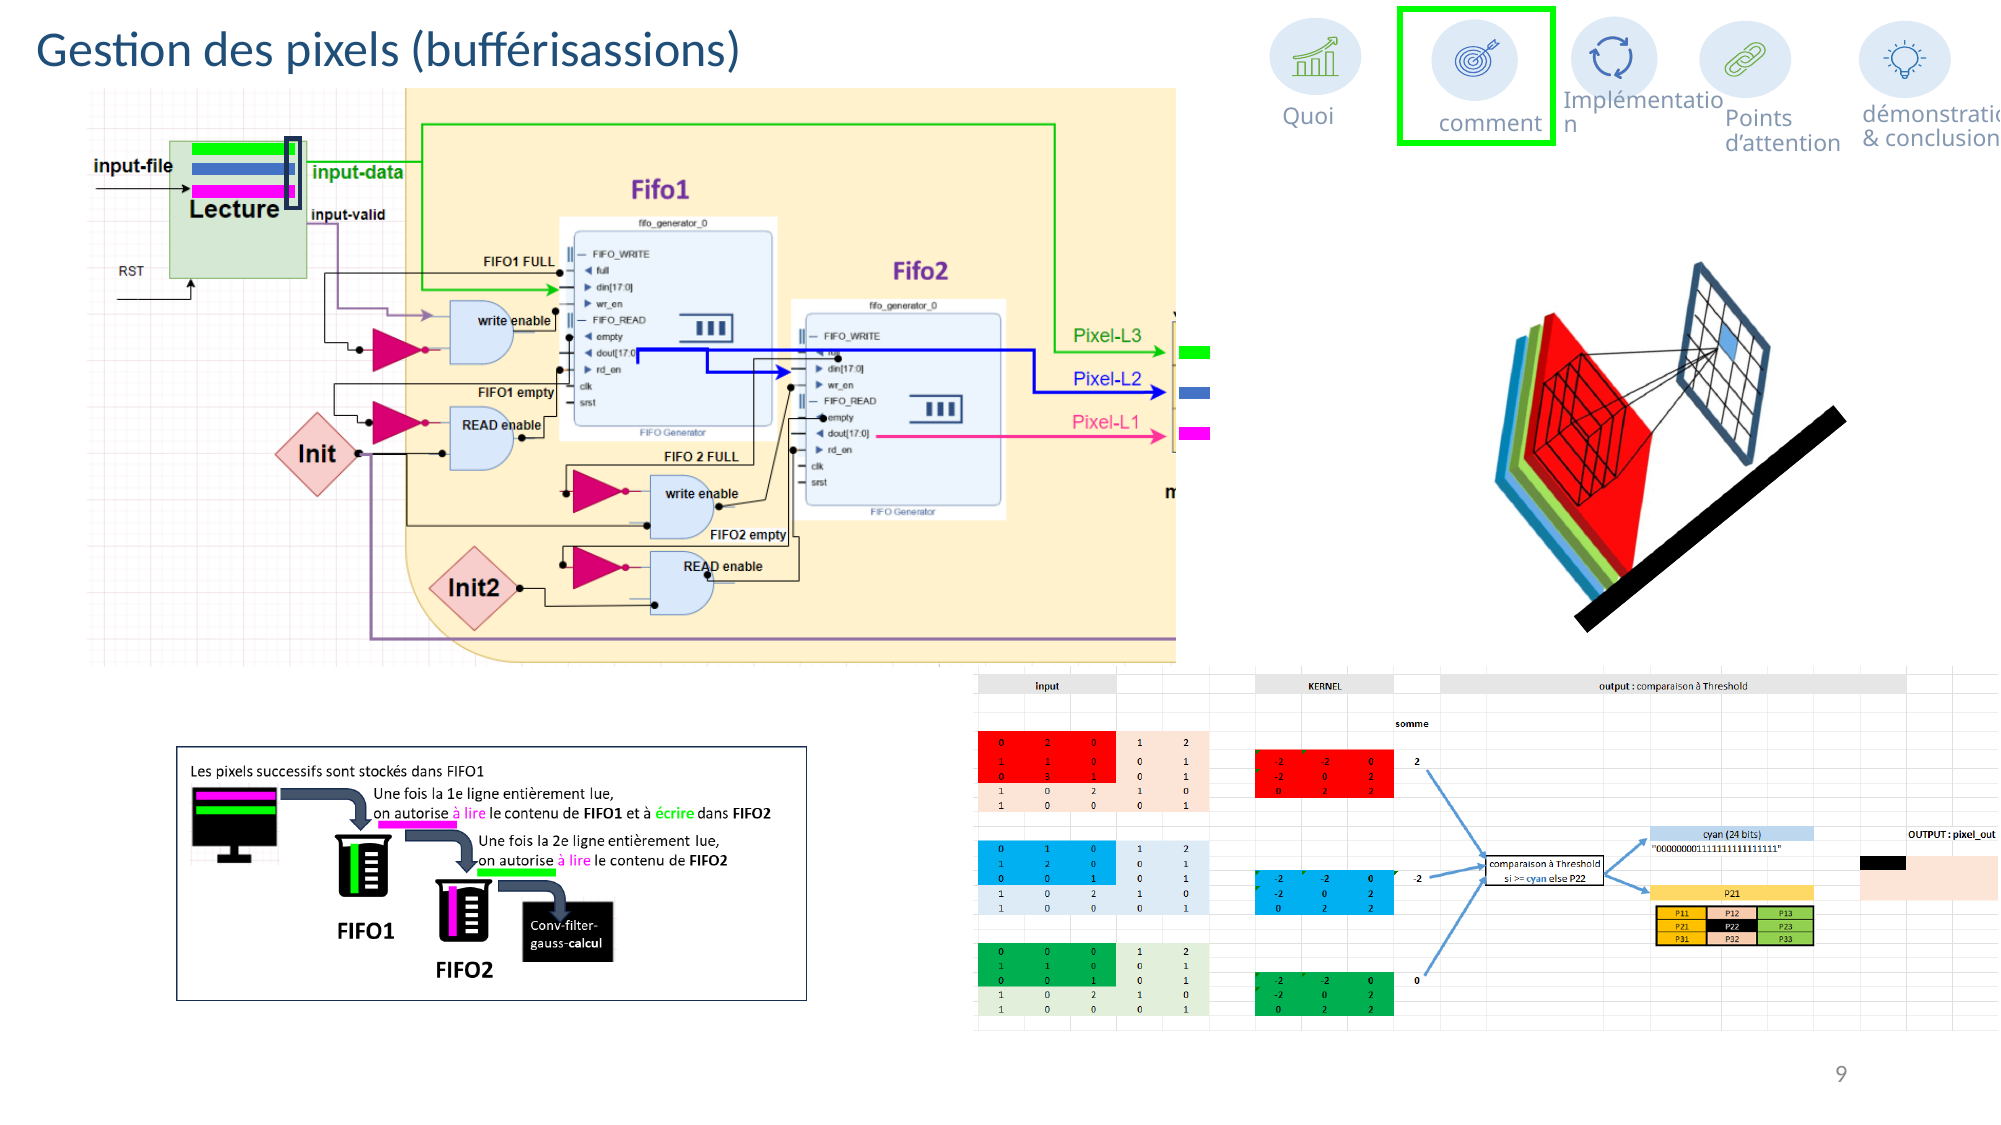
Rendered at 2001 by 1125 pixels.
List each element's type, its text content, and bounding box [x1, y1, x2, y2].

picture [87, 88, 1998, 1031]
picture [1408, 202, 1847, 633]
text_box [1262, 9, 2000, 174]
text_box Gestion des pixels (bufférisassions) [22, 9, 839, 84]
slide_number 9 [1412, 1042, 1863, 1103]
picture [176, 746, 807, 1001]
